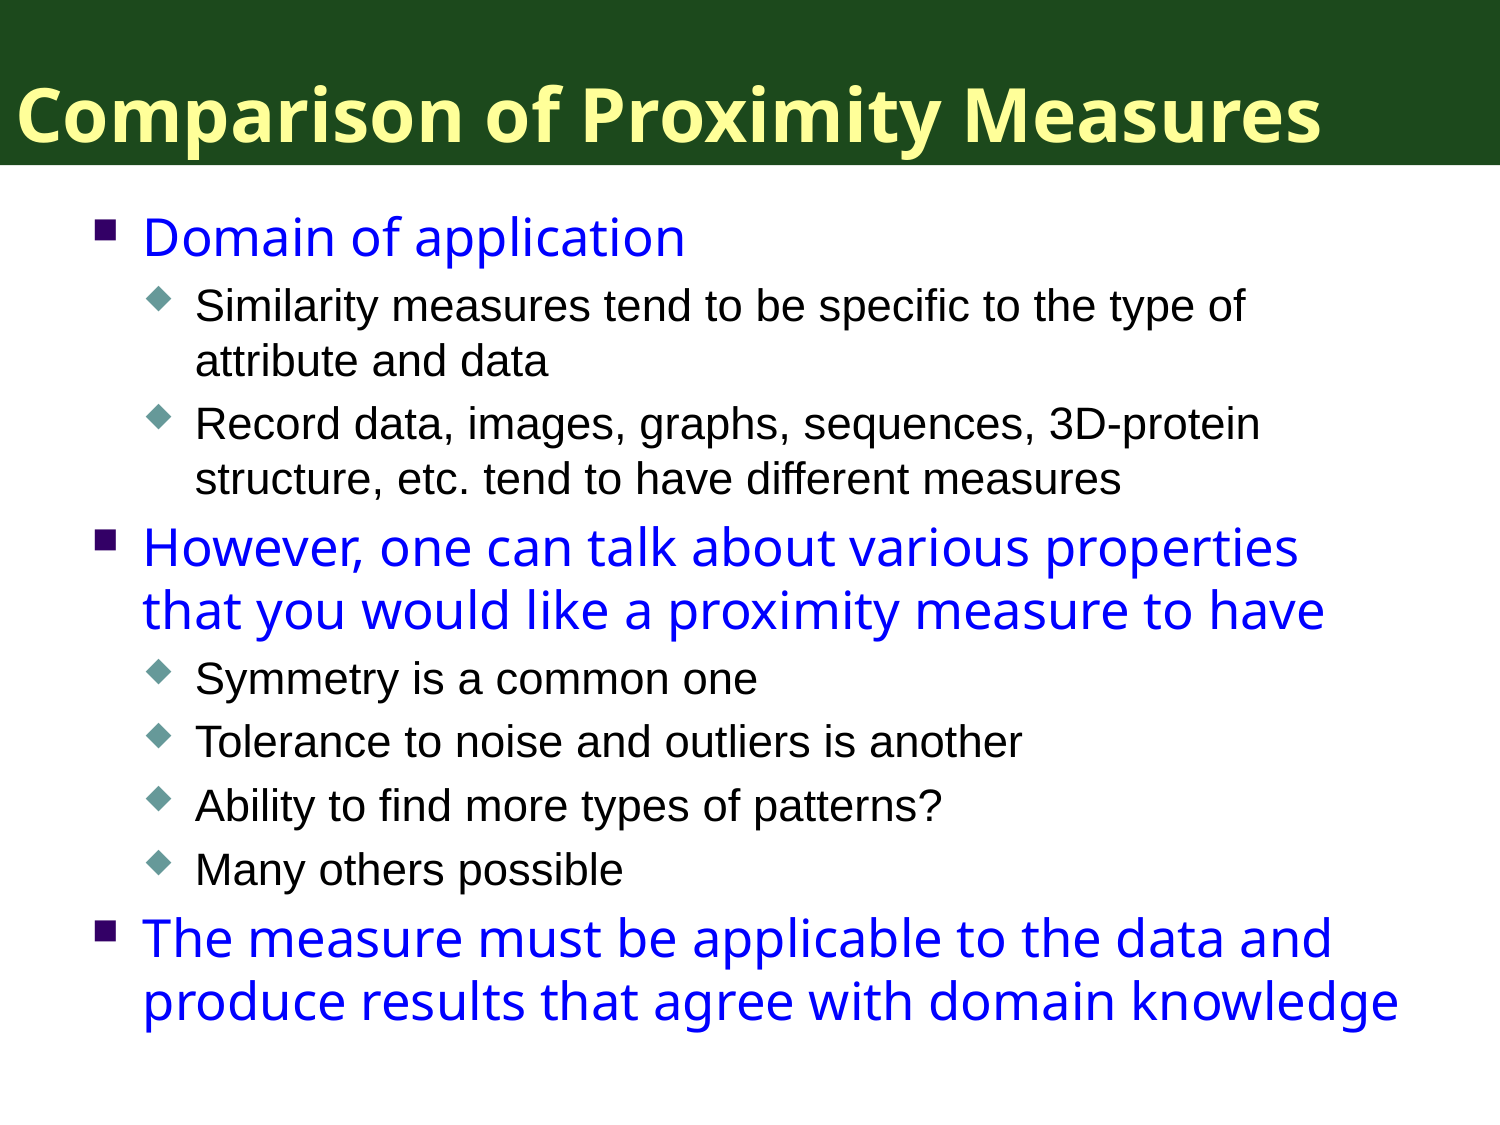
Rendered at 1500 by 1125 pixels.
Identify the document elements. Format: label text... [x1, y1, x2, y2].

list Domain of application Similarity measures tend to be specific to the type of attribute and data Record data, images, graphs, sequences, 3D-protein structure, etc. tend to have different measures However, one can talk about various properties that you would like a proximity measure to have Symmetry is a common one Tolerance to noise and outliers is another Ability to find more types of patterns? Many others possible The measure must be applicable to the data and produce results that agree with domain knowledge [76, 196, 1427, 1059]
title Comparison of Proximity Measures [0, 0, 1500, 166]
